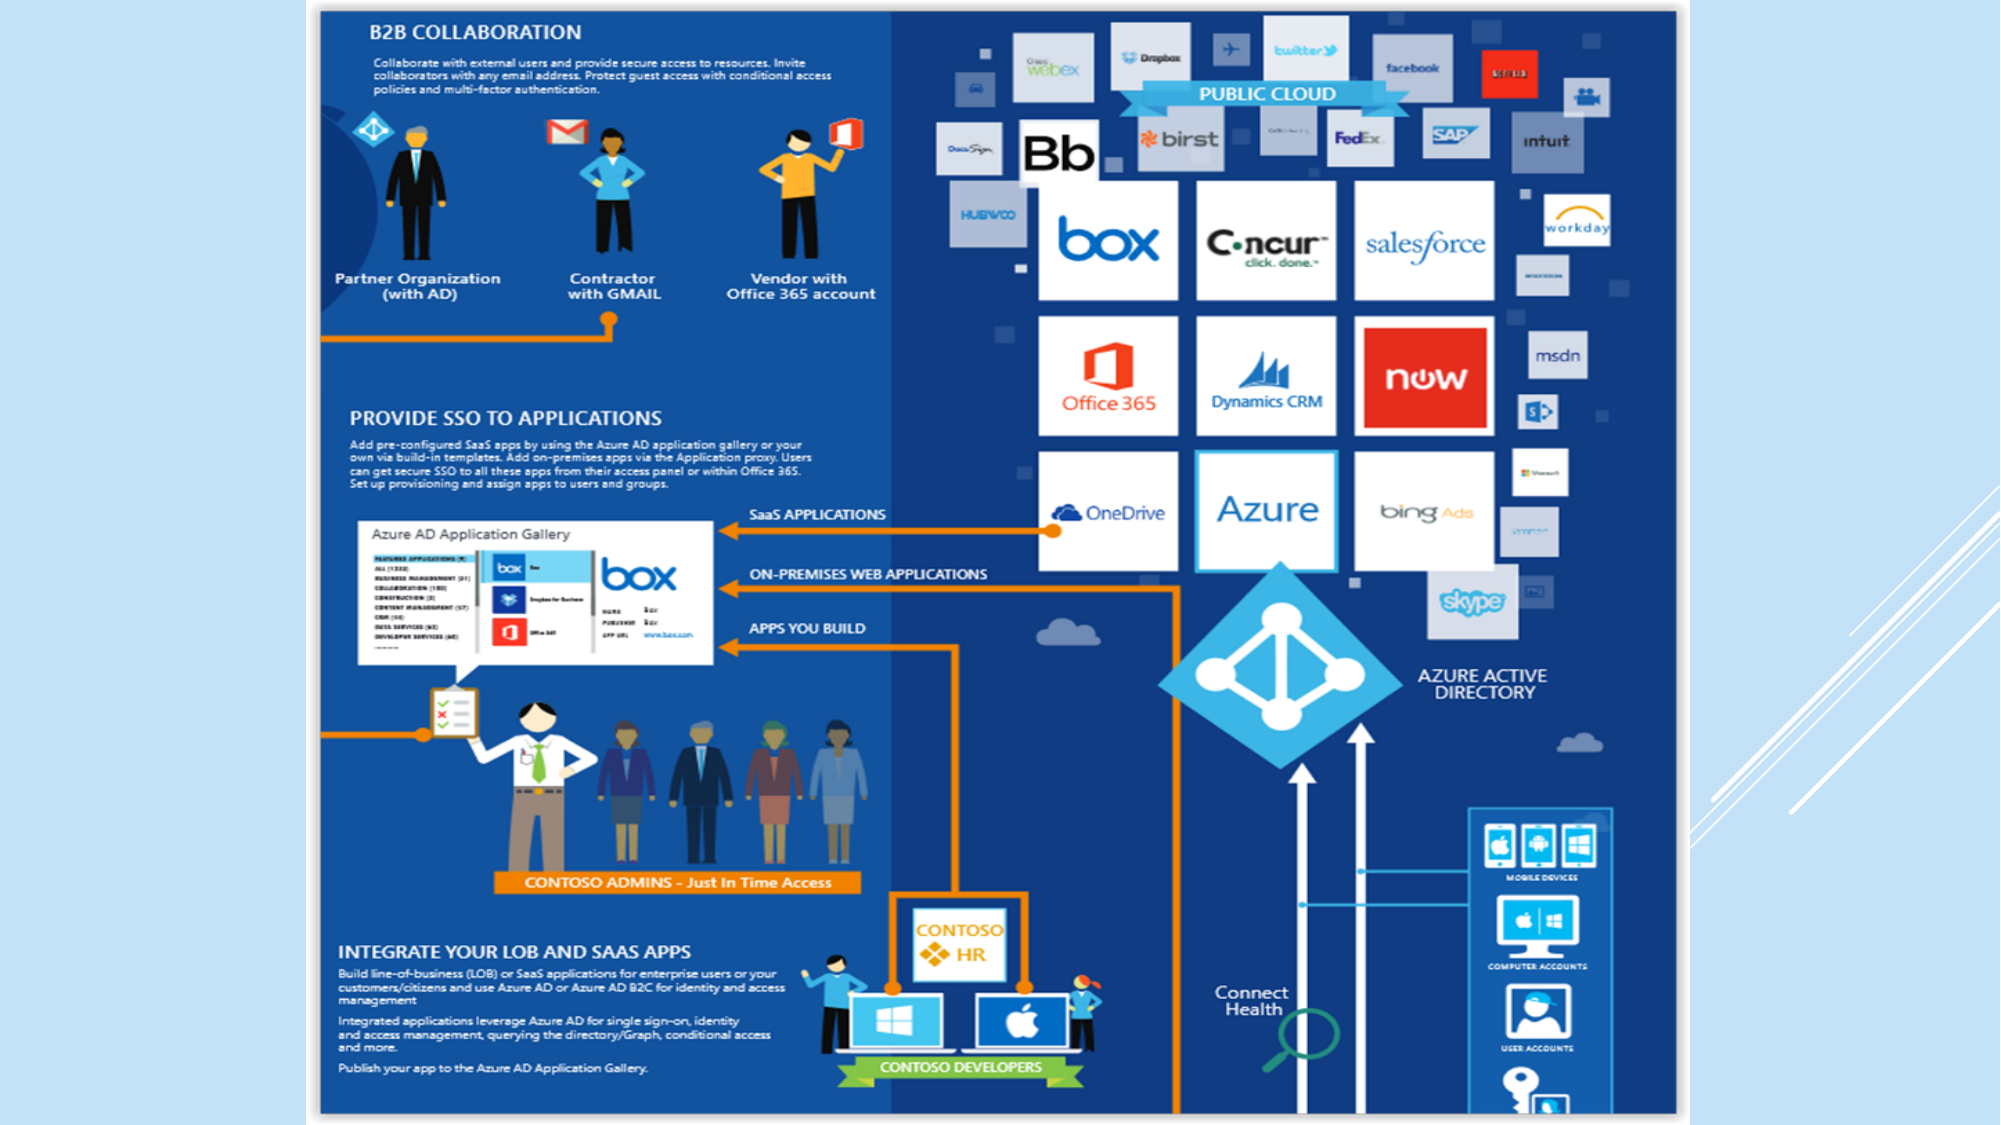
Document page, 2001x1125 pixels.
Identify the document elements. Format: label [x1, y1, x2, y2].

picture [306, 0, 1691, 1125]
